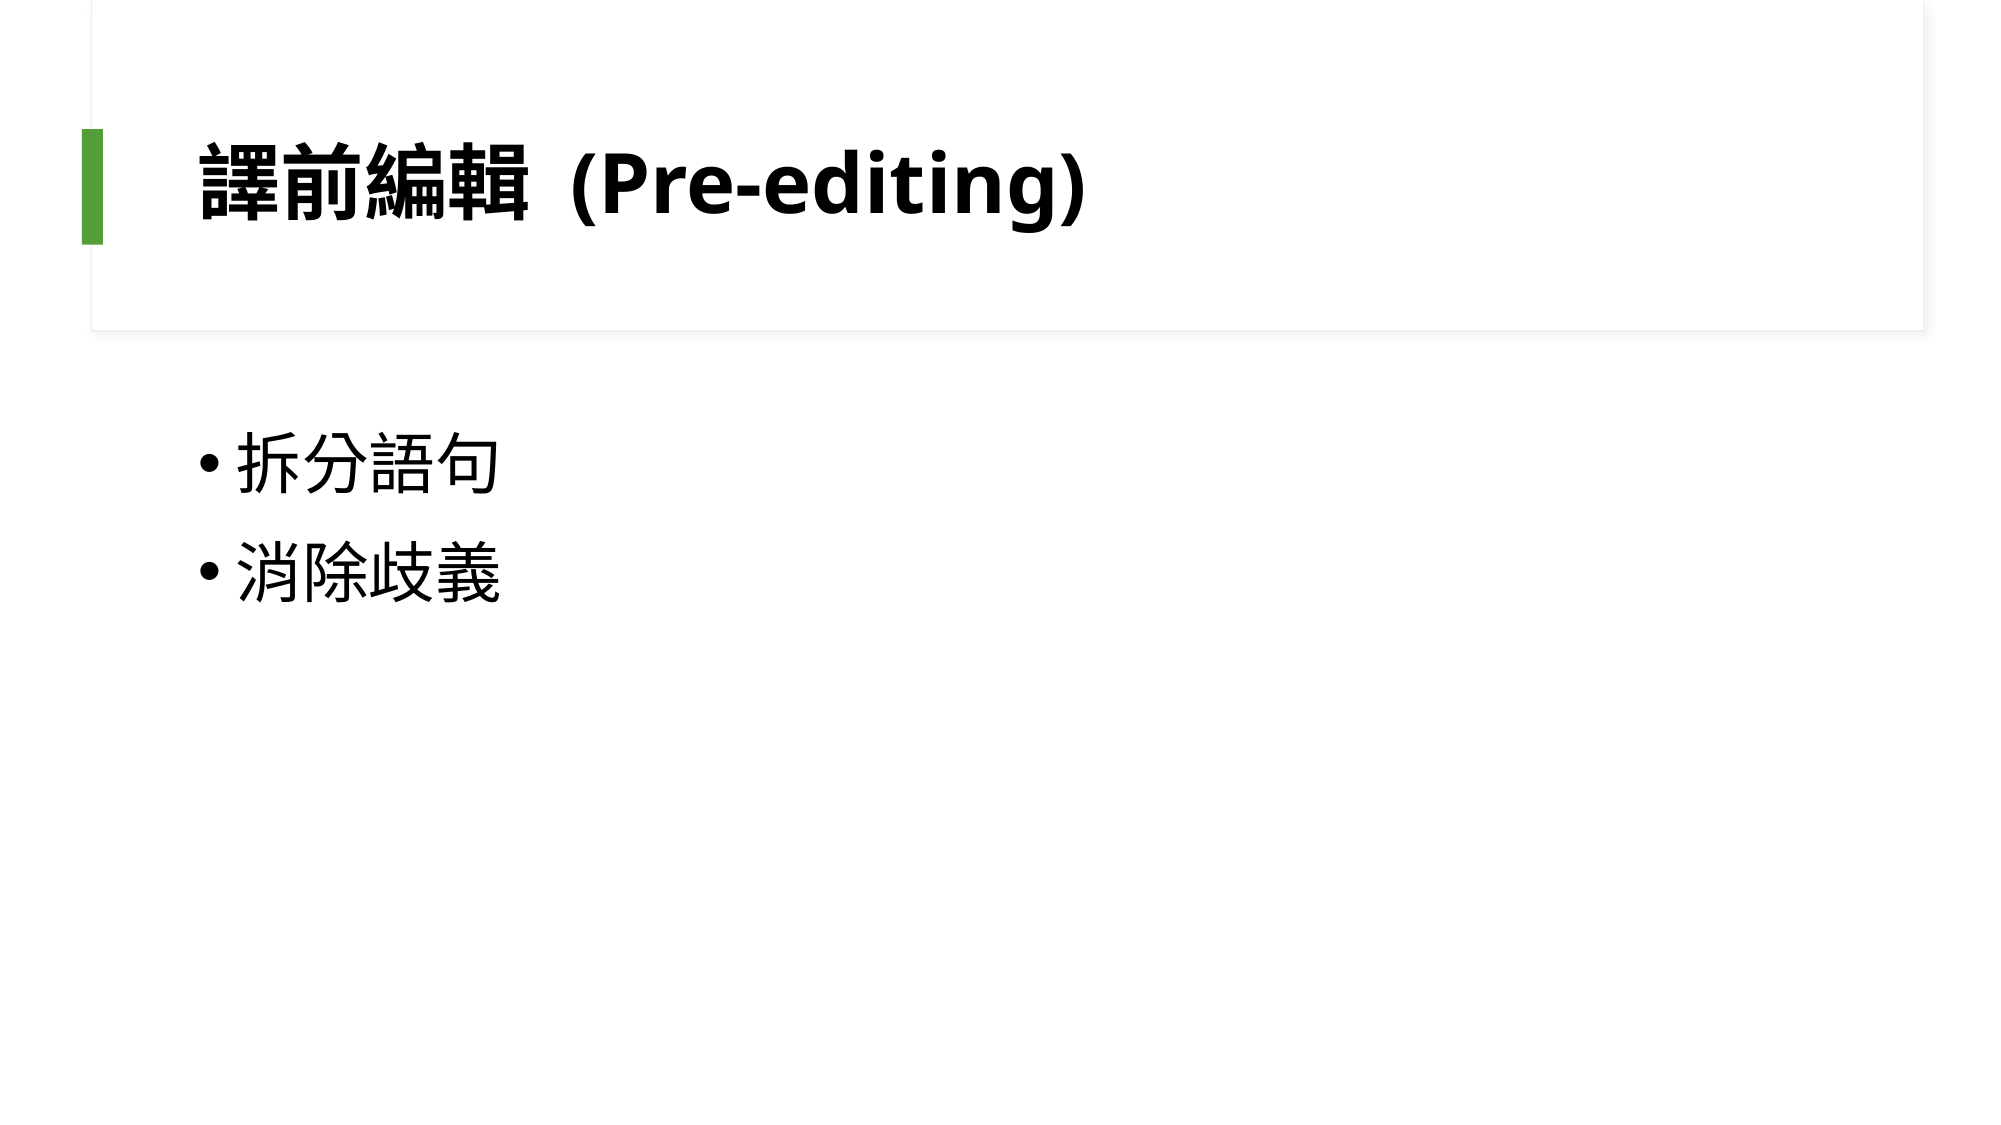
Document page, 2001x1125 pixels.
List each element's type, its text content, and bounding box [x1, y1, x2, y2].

title 譯前編輯 (Pre-editing) [183, 90, 1851, 284]
list 拆分語句 消除歧義 [183, 406, 1851, 1013]
